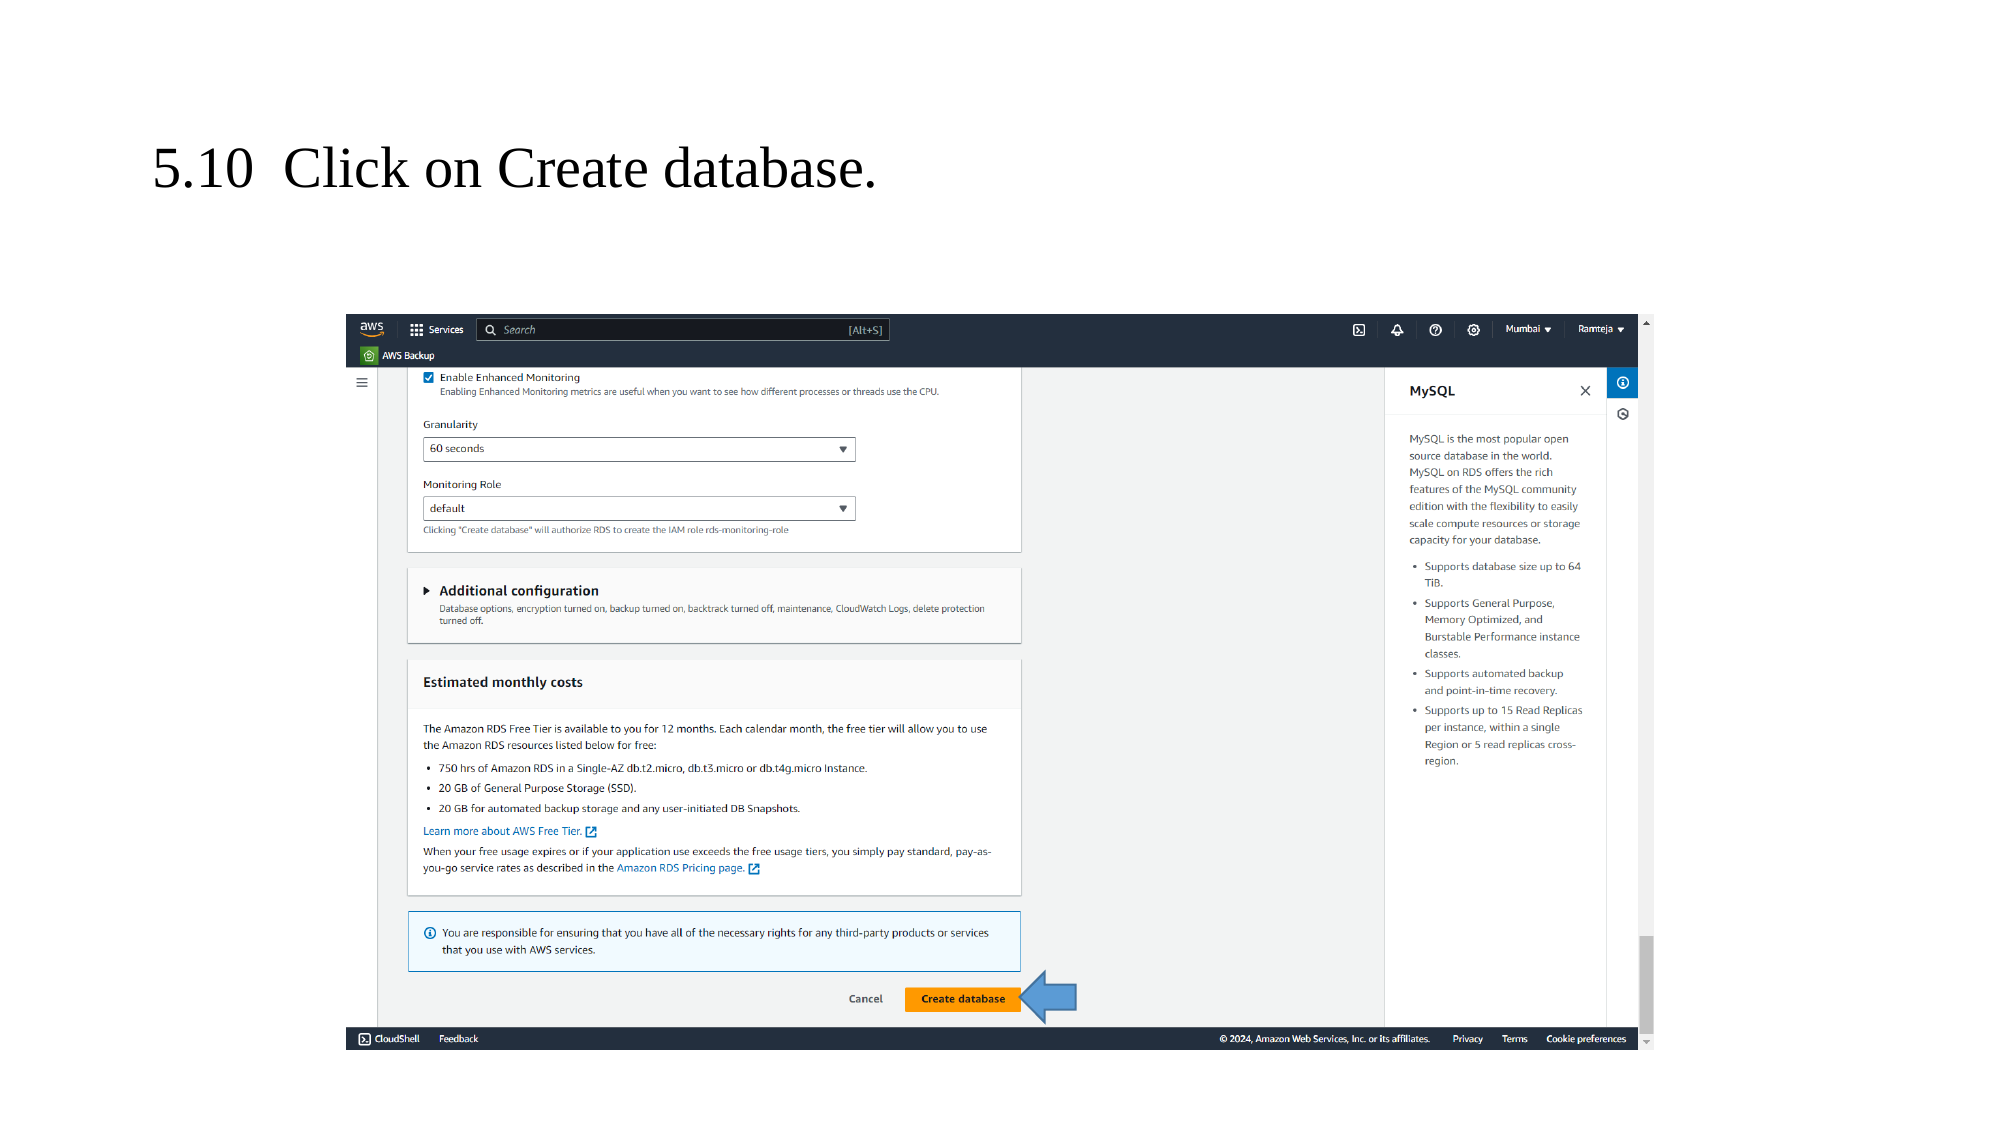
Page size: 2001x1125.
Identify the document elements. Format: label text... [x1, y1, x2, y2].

title 5.10 Click on Create database. [137, 59, 1863, 278]
picture [346, 314, 1654, 1050]
